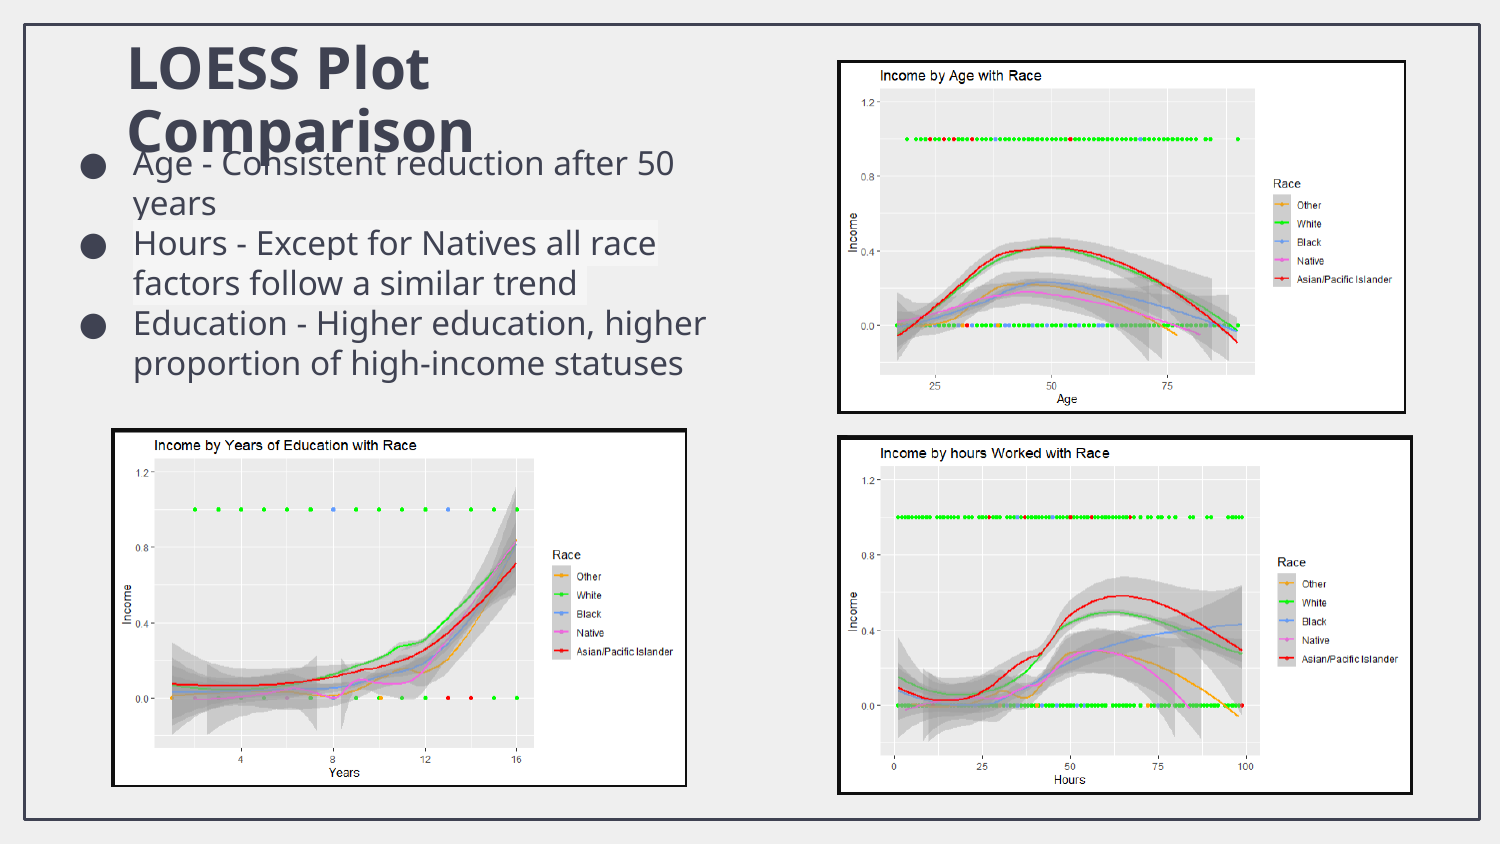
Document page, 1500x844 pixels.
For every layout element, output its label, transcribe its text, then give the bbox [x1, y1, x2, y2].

picture [110, 428, 687, 788]
subtitle Age - Consistent reduction after 50 years Hours - Except for Natives all race factors follow a similar trend Education - Higher education, higher proportion of high-income statuses [42, 127, 735, 405]
picture [837, 434, 1413, 796]
picture [837, 60, 1406, 415]
title LOESS Plot Comparison [111, 24, 782, 131]
